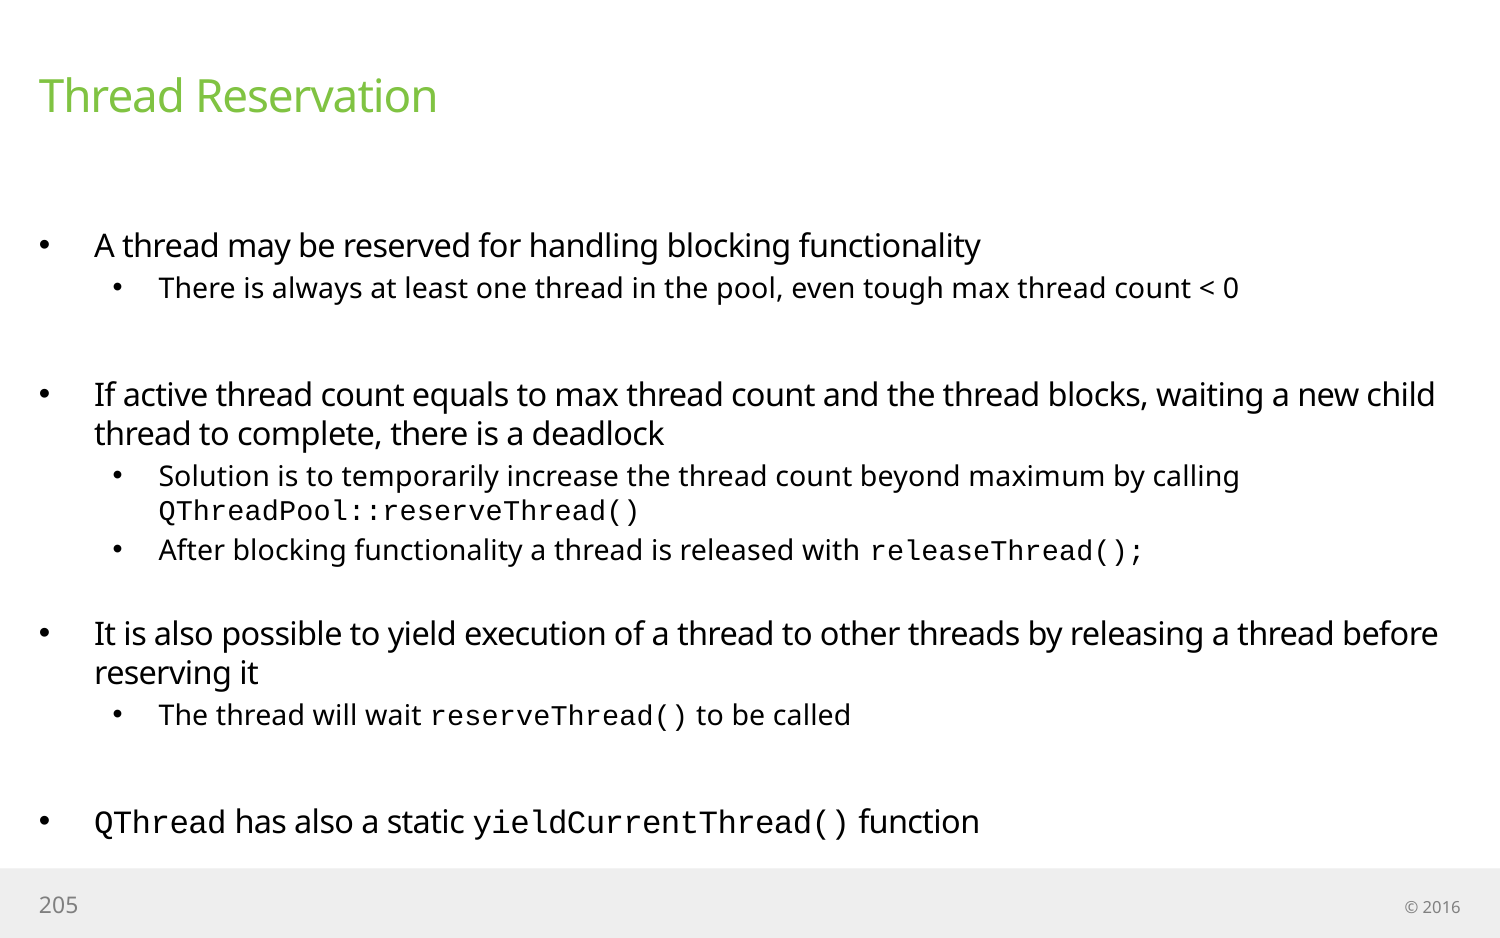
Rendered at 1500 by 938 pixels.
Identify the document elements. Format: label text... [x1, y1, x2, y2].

footer © 2016 [1188, 896, 1461, 917]
slide_number 205 [39, 892, 410, 921]
list A thread may be reserved for handling blocking functionality There is always at least one thread in the pool, even tough max thread count < 0 If active thread count equals to max thread count and the thread blocks, waiting a new child thread to complete, there is a deadlock Solution is to temporarily increase the thread count beyond maximum by calling QThreadPool::reserveThread() After blocking functionality a thread is released with releaseThread(); It is also possible to yield execution of a thread to other threads by releasing a thread before reserving it The thread will wait reserveThread() to be called QThread has also a static yieldCurrentThread() function [39, 224, 1471, 846]
title Thread Reservation [39, 66, 1052, 195]
